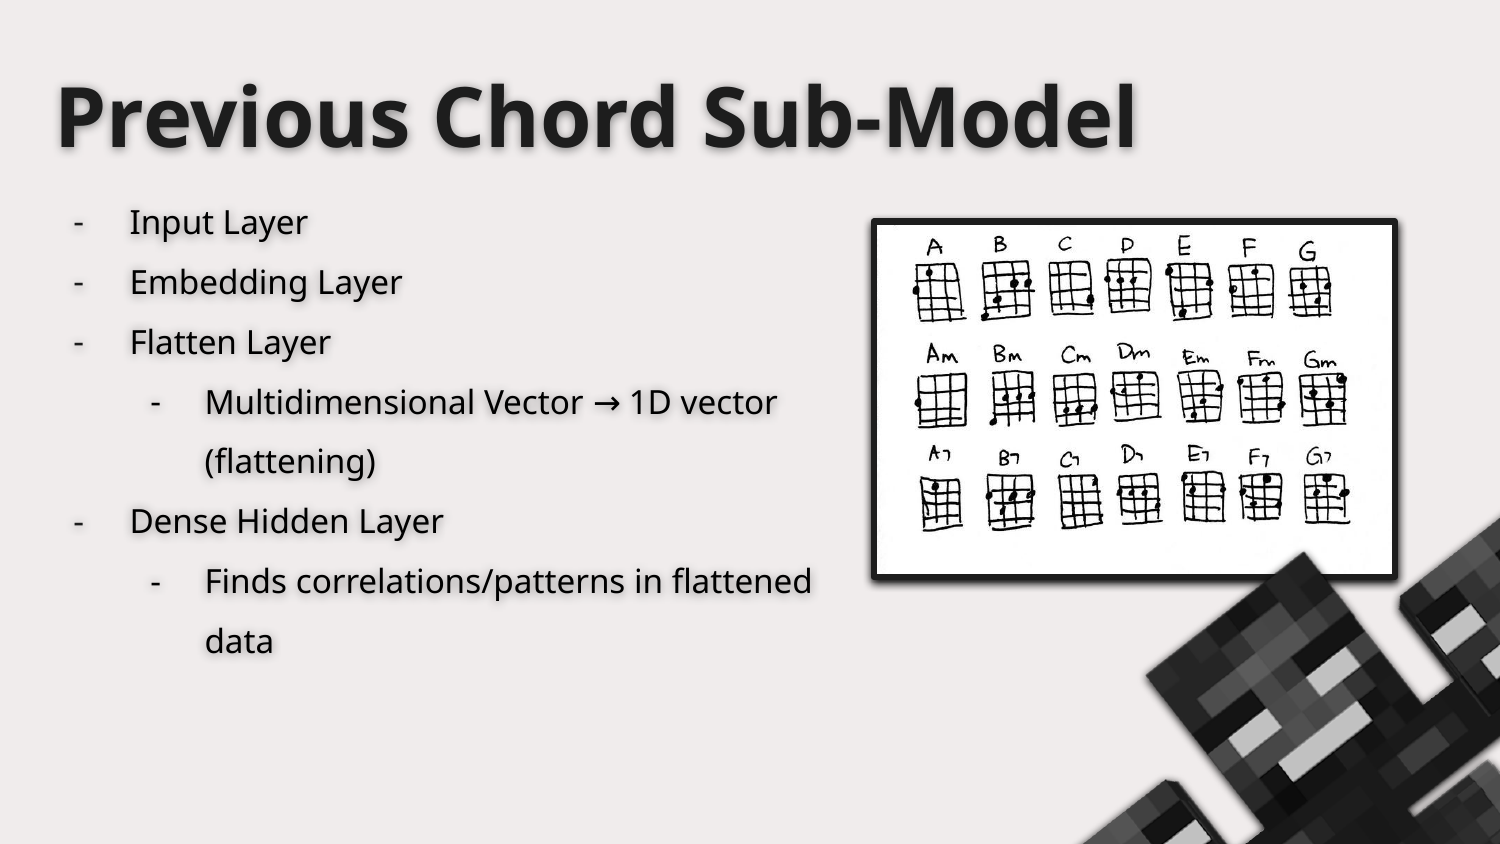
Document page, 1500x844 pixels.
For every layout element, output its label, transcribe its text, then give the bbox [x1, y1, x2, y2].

text_box Input Layer Embedding Layer Flatten Layer Multidimensional Vector → 1D vector (flattening) Dense Hidden Layer Finds correlations/patterns in flattened data [39, 202, 851, 788]
picture [876, 224, 1500, 844]
title Previous Chord Sub-Model [39, 48, 1441, 193]
